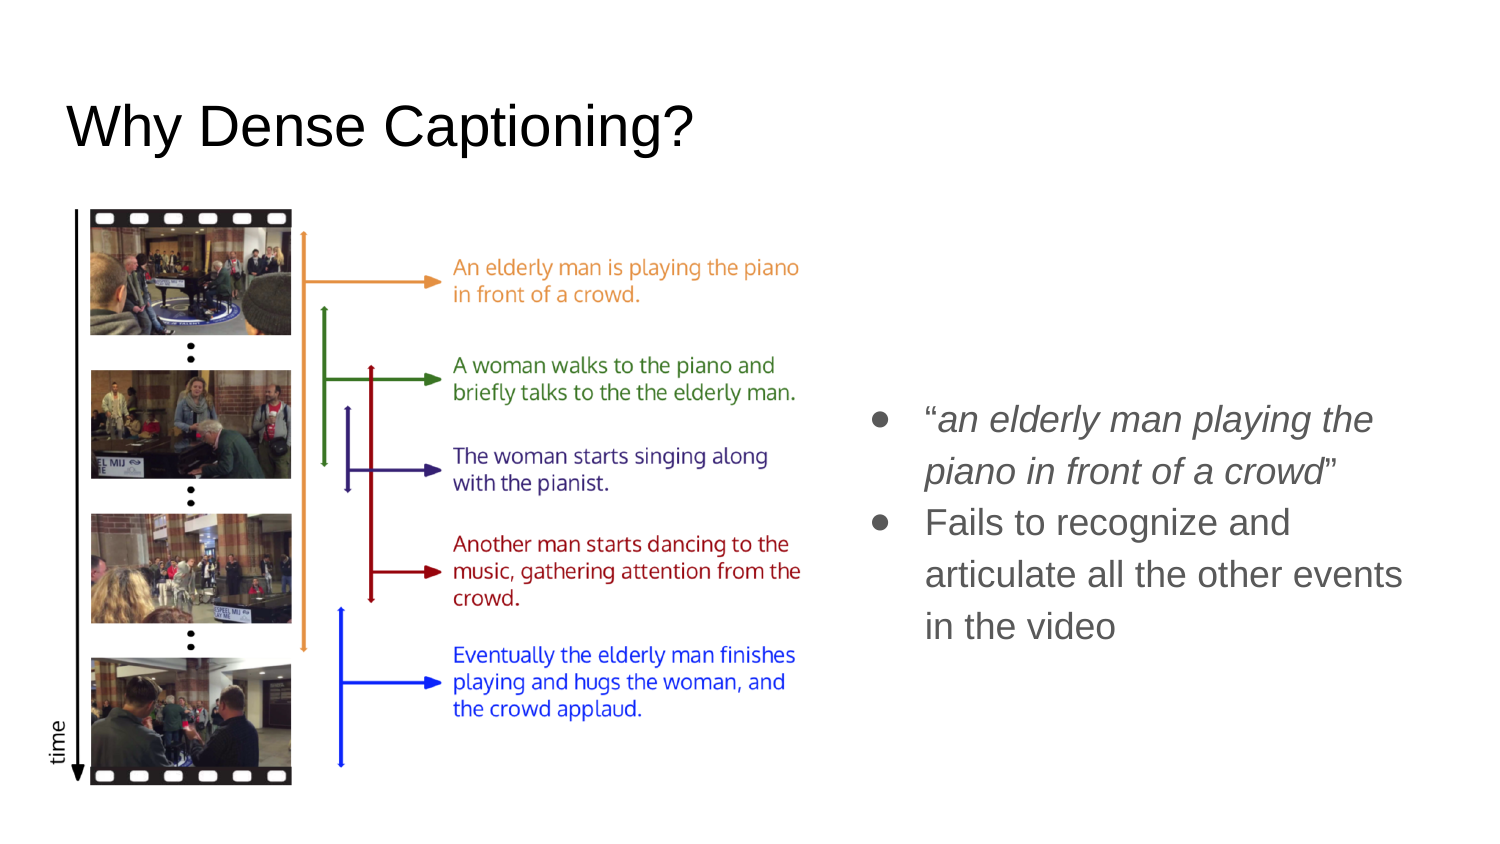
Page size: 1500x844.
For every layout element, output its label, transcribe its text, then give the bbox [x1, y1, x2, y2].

title Why Dense Captioning? [51, 72, 1449, 167]
picture [27, 176, 813, 793]
list “an elderly man playing the piano in front of a crowd” Fails to recognize and articulate all the other events in the video [834, 189, 1424, 750]
